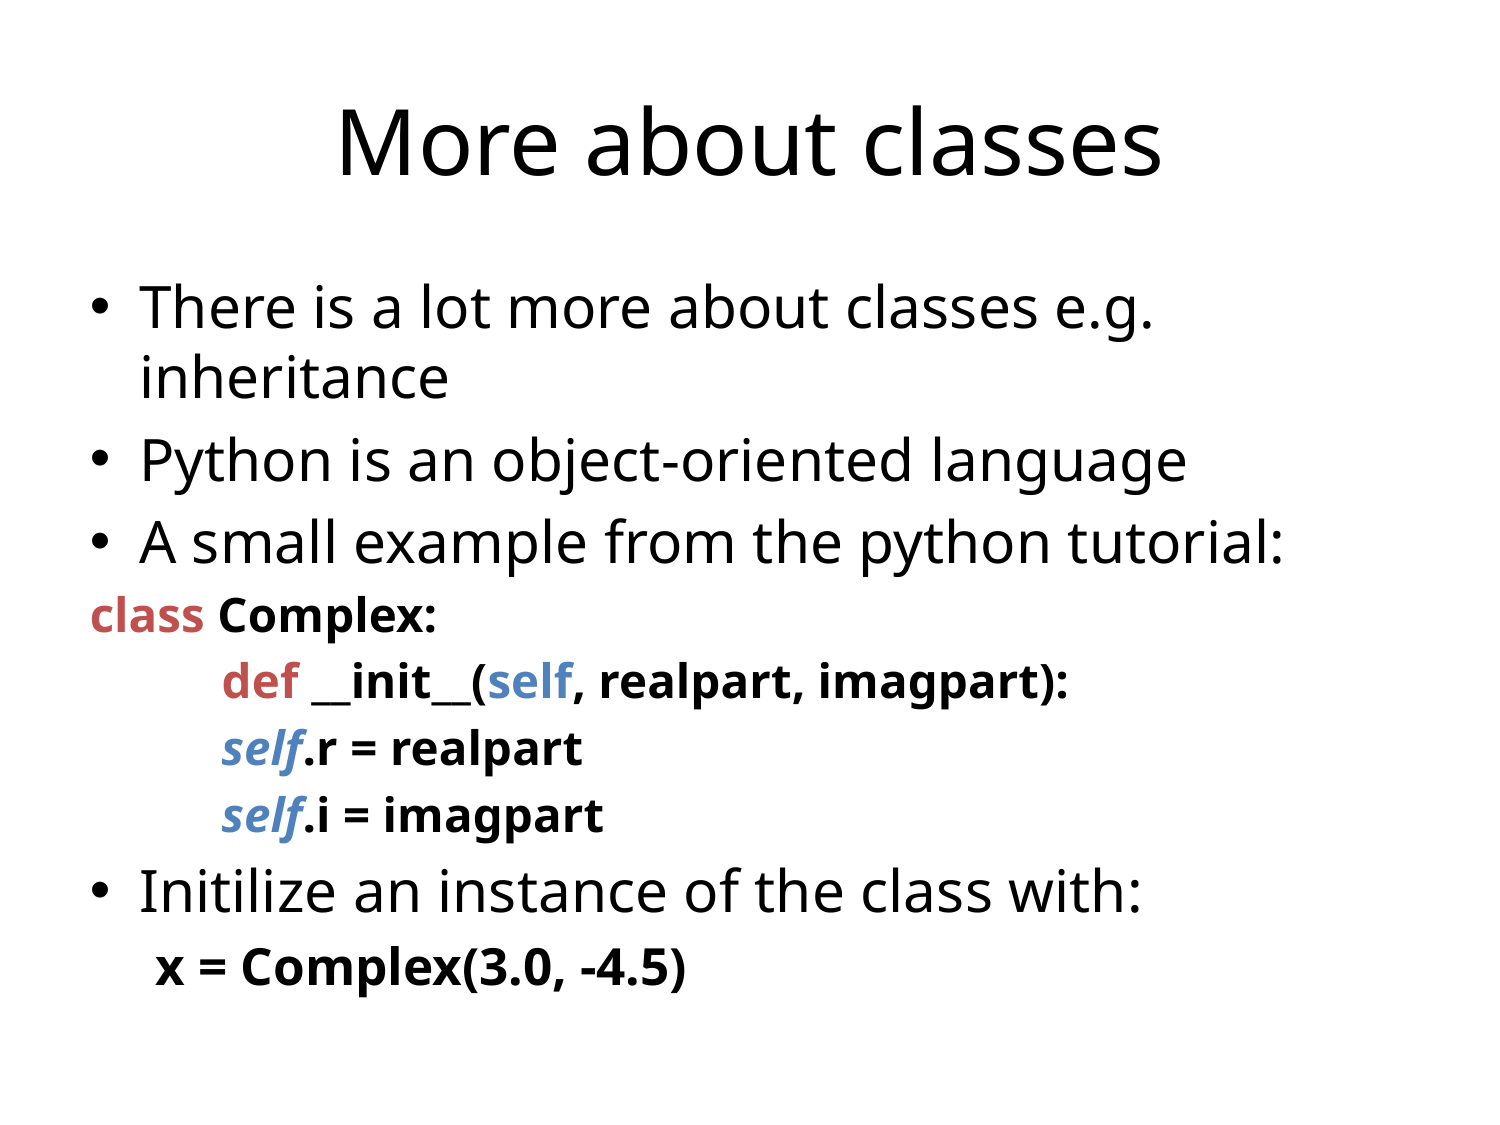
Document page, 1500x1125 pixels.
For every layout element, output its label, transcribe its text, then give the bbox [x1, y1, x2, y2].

text_box More about classes [75, 45, 1425, 233]
text_box There is a lot more about classes e.g. inheritance Python is an object-oriented language A small example from the python tutorial: class Complex: def __init__(self, realpart, imagpart): self.r = realpart self.i = imagpart Initilize an instance of the class with: x = Complex(3.0, -4.5) [75, 262, 1500, 1005]
